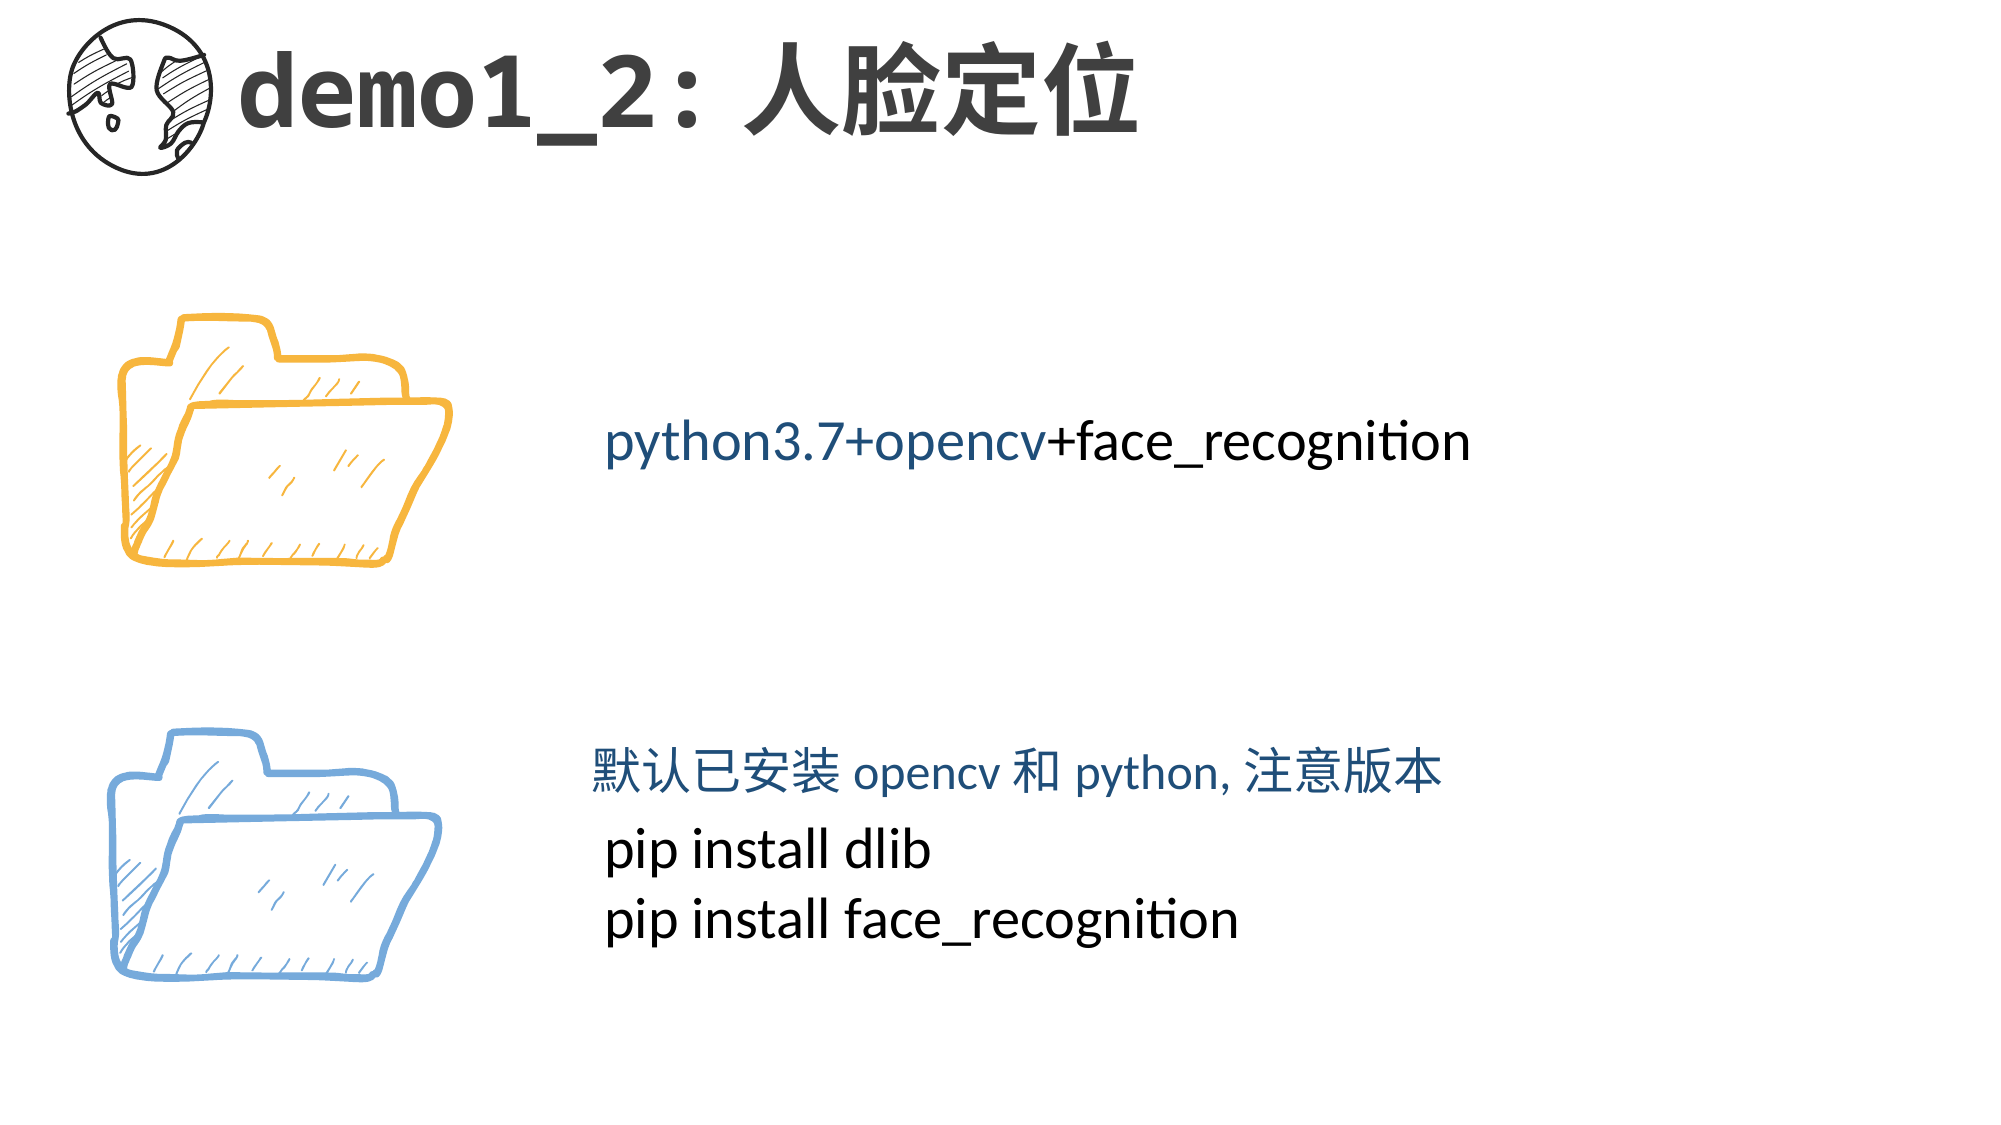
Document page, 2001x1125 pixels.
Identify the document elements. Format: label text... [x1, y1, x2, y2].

text_box demo1_2:人脸定位 [222, 20, 1157, 155]
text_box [65, 20, 215, 172]
text_box pip install dlib pip install face_recognition [589, 802, 1703, 957]
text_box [106, 727, 443, 983]
text_box python3.7+opencv+face_recognition [589, 394, 1491, 480]
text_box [117, 312, 453, 568]
text_box 默认已安装opencv和python,注意版本 [576, 732, 1459, 808]
